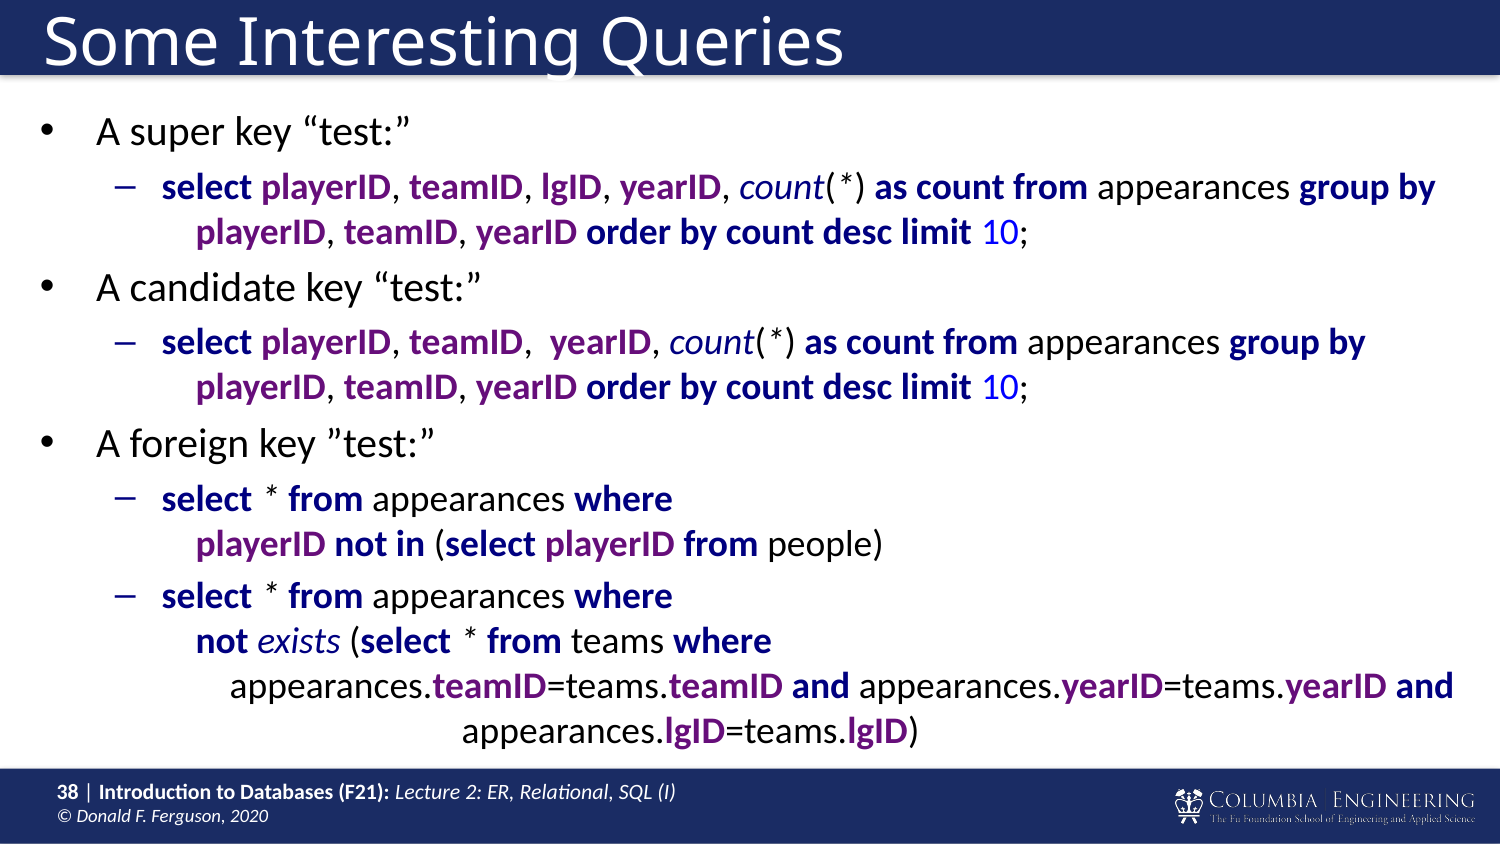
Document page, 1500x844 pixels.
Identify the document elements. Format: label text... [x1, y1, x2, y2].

title Some Interesting Queries [28, 0, 1450, 73]
list A super key “test:” select playerID, teamID, lgID, yearID, count(*) as count from appearances group by playerID, teamID, yearID order by count desc limit 10; A candidate key “test:” select playerID, teamID, yearID, count(*) as count from appearances group by playerID, teamID, yearID order by count desc limit 10; A foreign key ”test:” select * from appearances where playerID not in (select playerID from people) select * from appearances where not exists (select * from teams where appearances.teamID=teams.teamID and appearances.yearID=teams.yearID and appearances.lgID=teams.lgID) [24, 96, 1475, 760]
